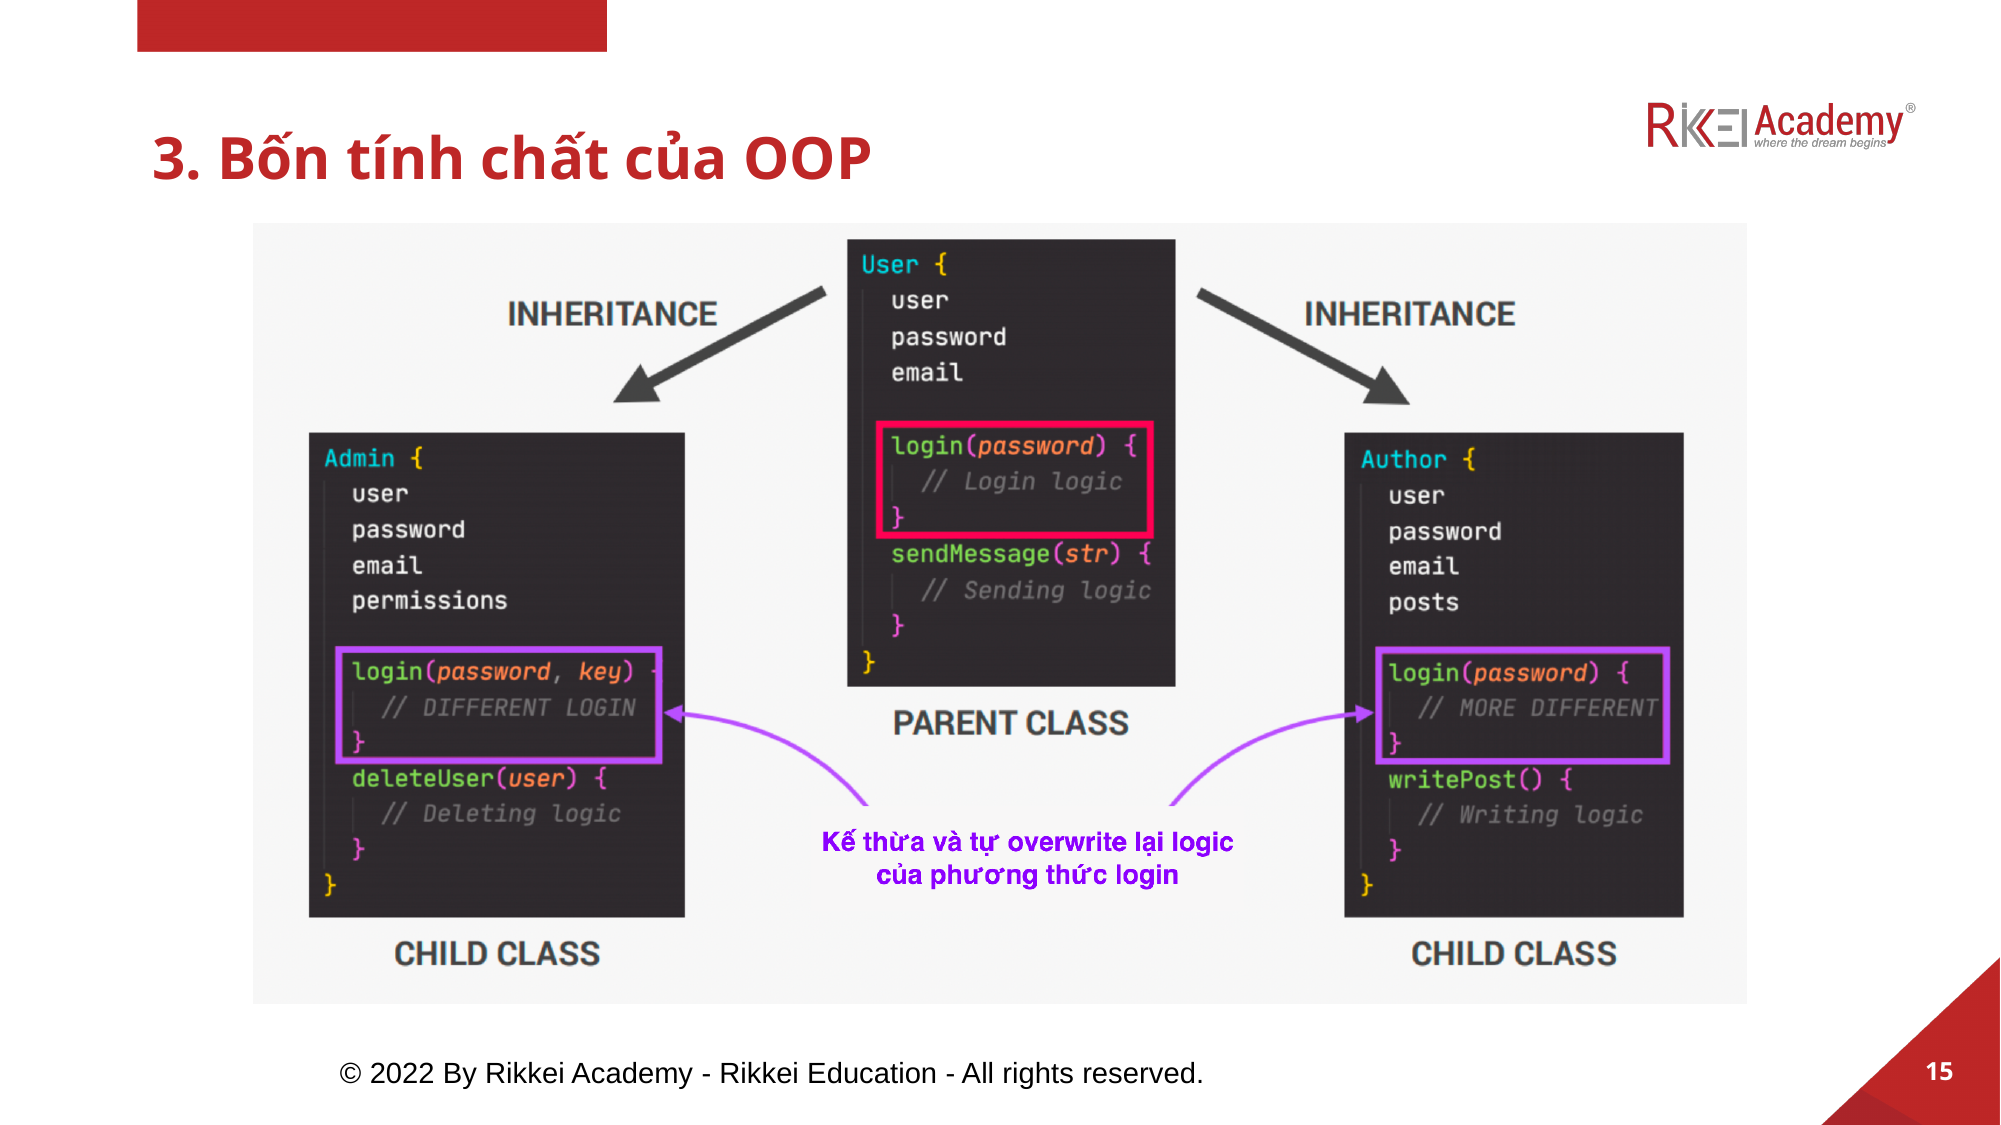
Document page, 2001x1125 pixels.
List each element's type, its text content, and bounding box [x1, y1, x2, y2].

title 3. Bốn tính chất của OOP [137, 83, 1526, 239]
picture [137, 0, 607, 52]
picture [1623, 53, 1929, 203]
picture [241, 210, 1759, 1016]
picture [1818, 957, 2000, 1125]
